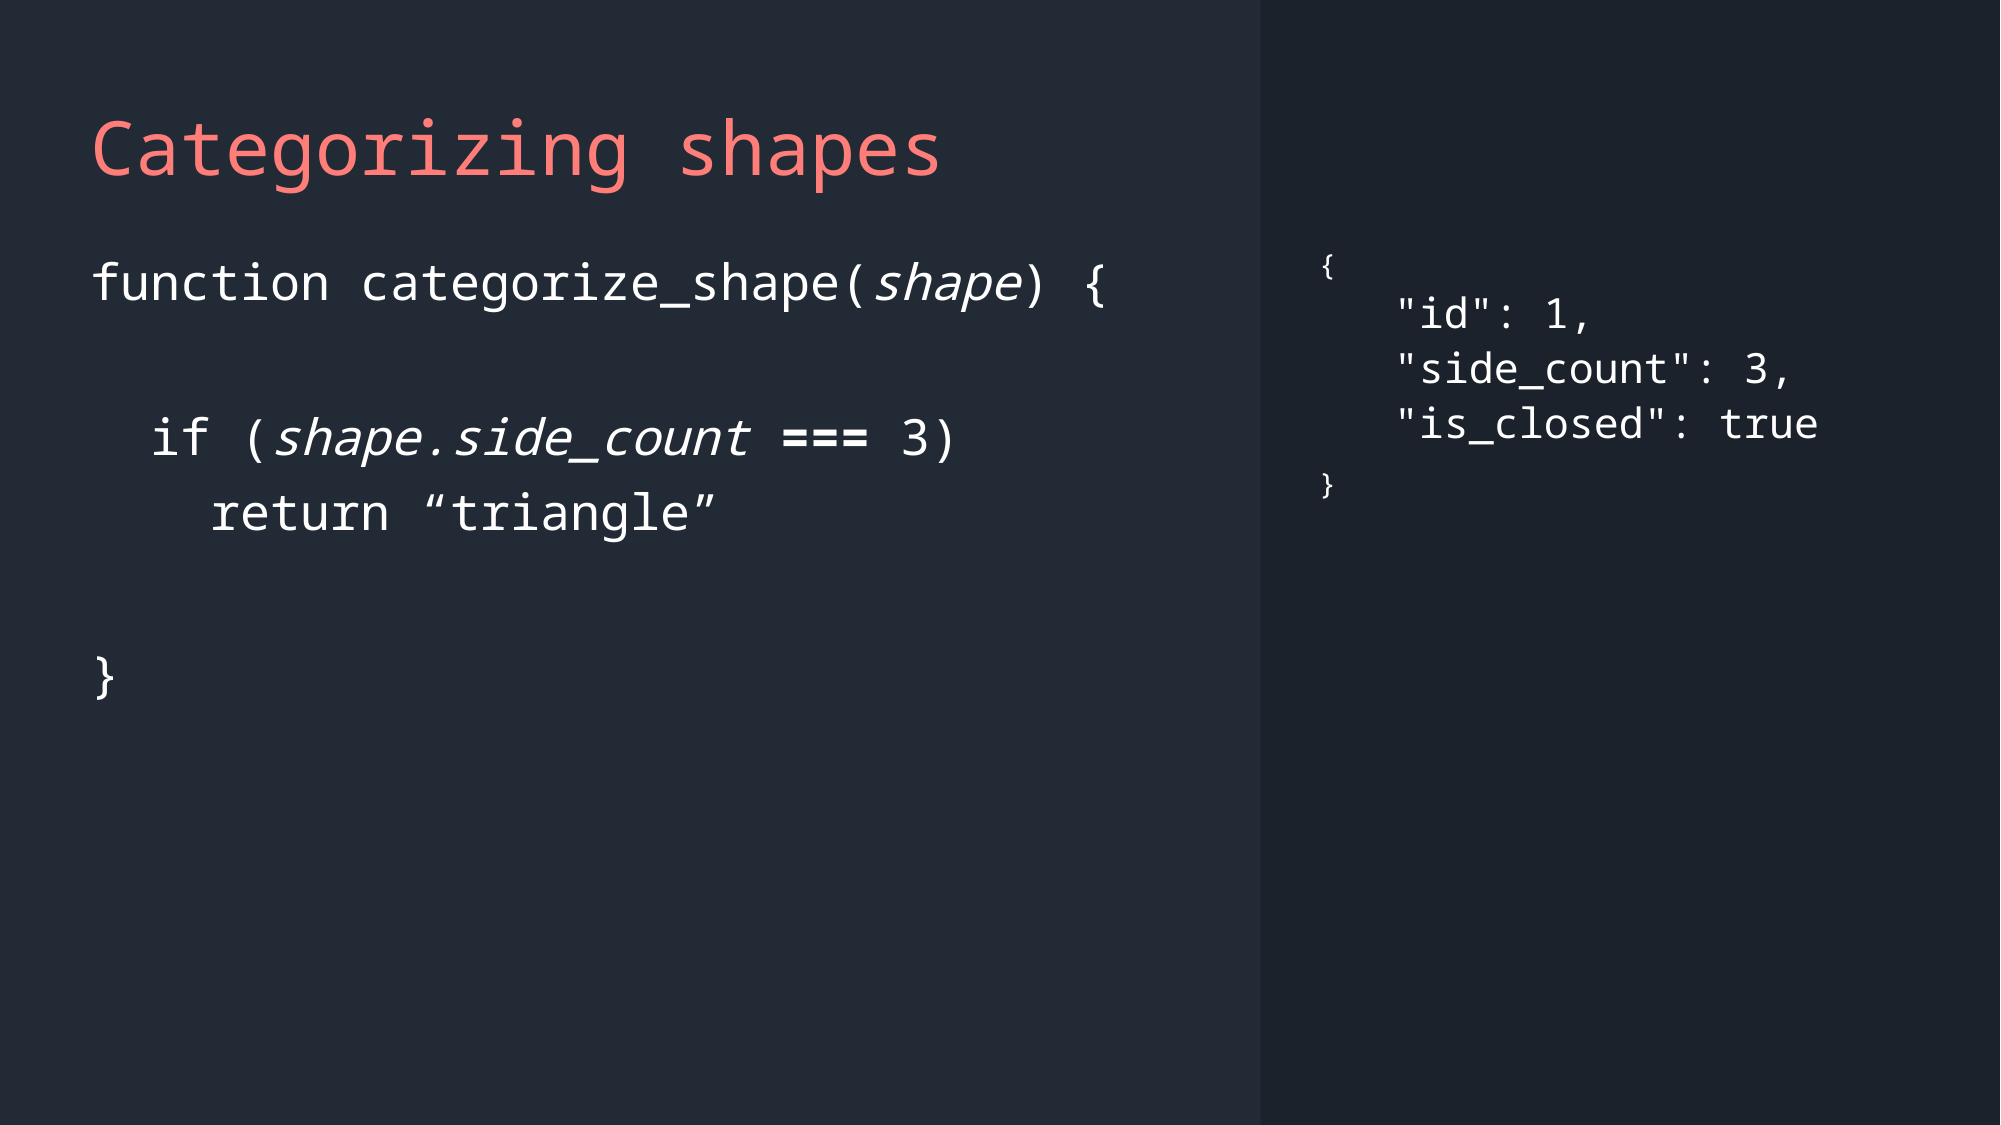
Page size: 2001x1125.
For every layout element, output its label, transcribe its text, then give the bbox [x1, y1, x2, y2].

text_box { "id": 1, "side_count": 3, "is_closed": true } [1303, 242, 1957, 1014]
text_box [1260, 0, 2000, 1125]
list function categorize_shape(shape) { if (shape.side_count === 3) return “triangle” } [75, 242, 1210, 1050]
title Categorizing shapes [75, 59, 1210, 242]
